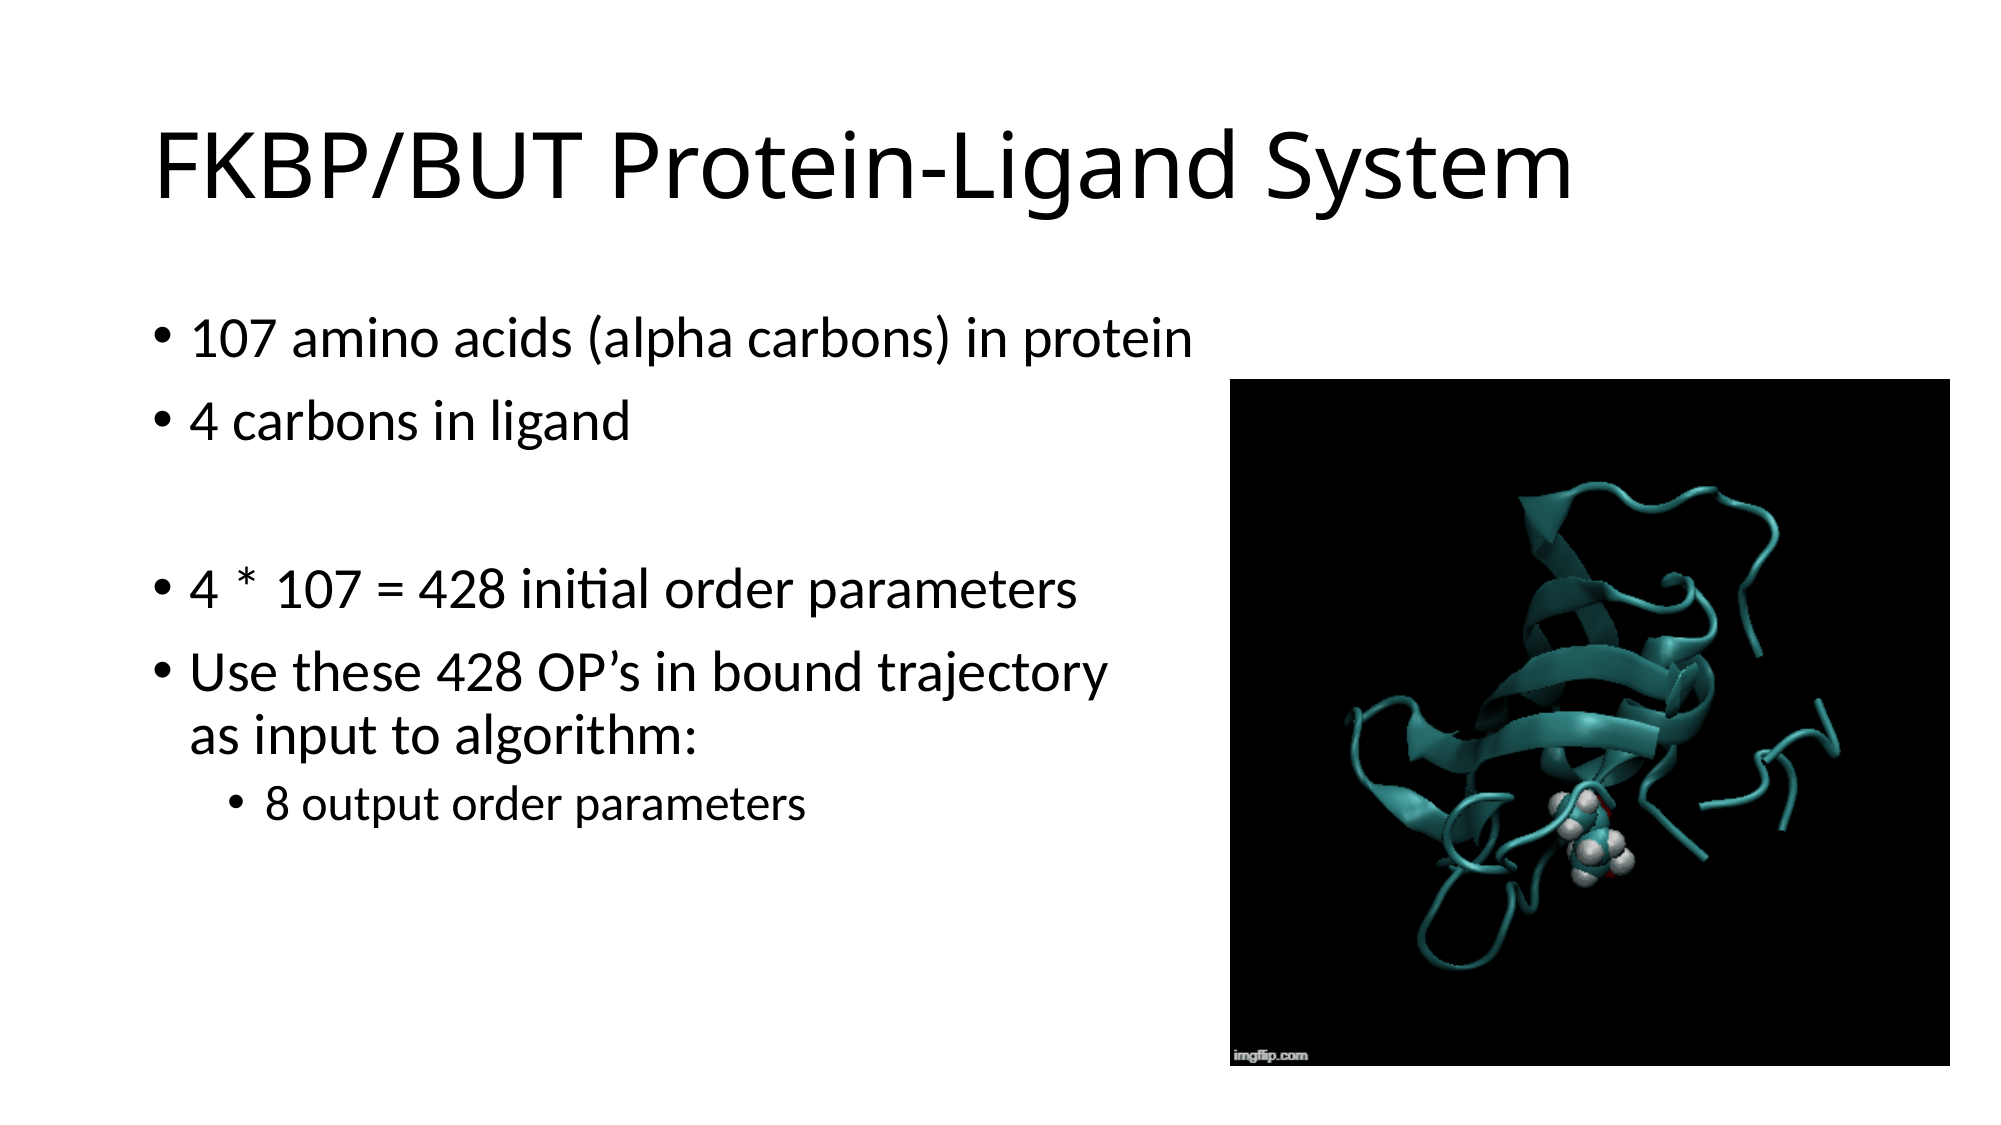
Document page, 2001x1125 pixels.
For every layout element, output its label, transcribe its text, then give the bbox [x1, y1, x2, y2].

title FKBP/BUT Protein-Ligand System [137, 59, 1863, 278]
picture [1229, 379, 1950, 1066]
list 107 amino acids (alpha carbons) in protein 4 carbons in ligand 4 * 107 = 428 initial order parameters Use these 428 OP’s in bound trajectory as input to algorithm: 8 output order parameters [137, 299, 1863, 1014]
